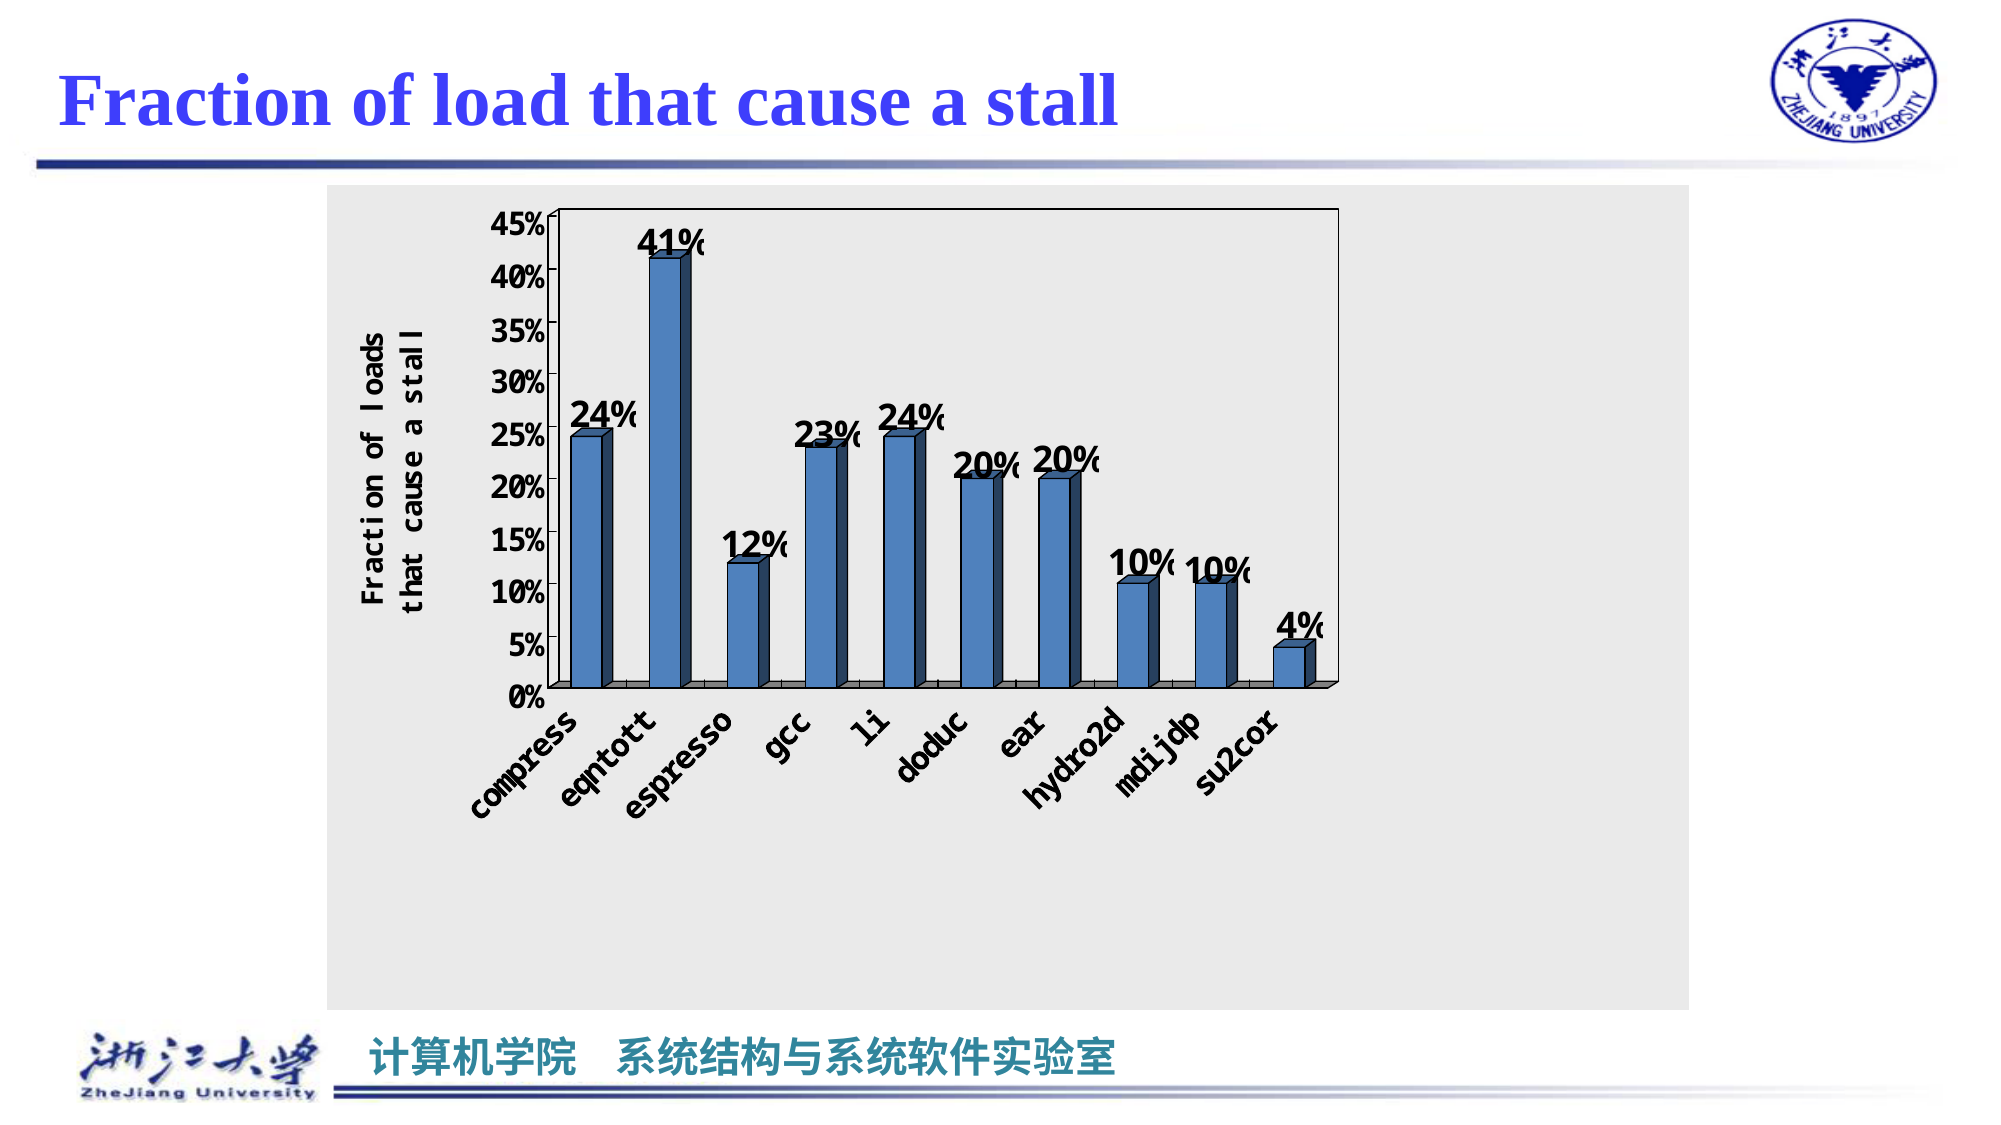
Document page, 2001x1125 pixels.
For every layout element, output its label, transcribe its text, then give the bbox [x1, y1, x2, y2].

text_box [326, 184, 1690, 1010]
title Fraction of load that cause a stall [43, 20, 1769, 172]
picture [9, 0, 1991, 1125]
